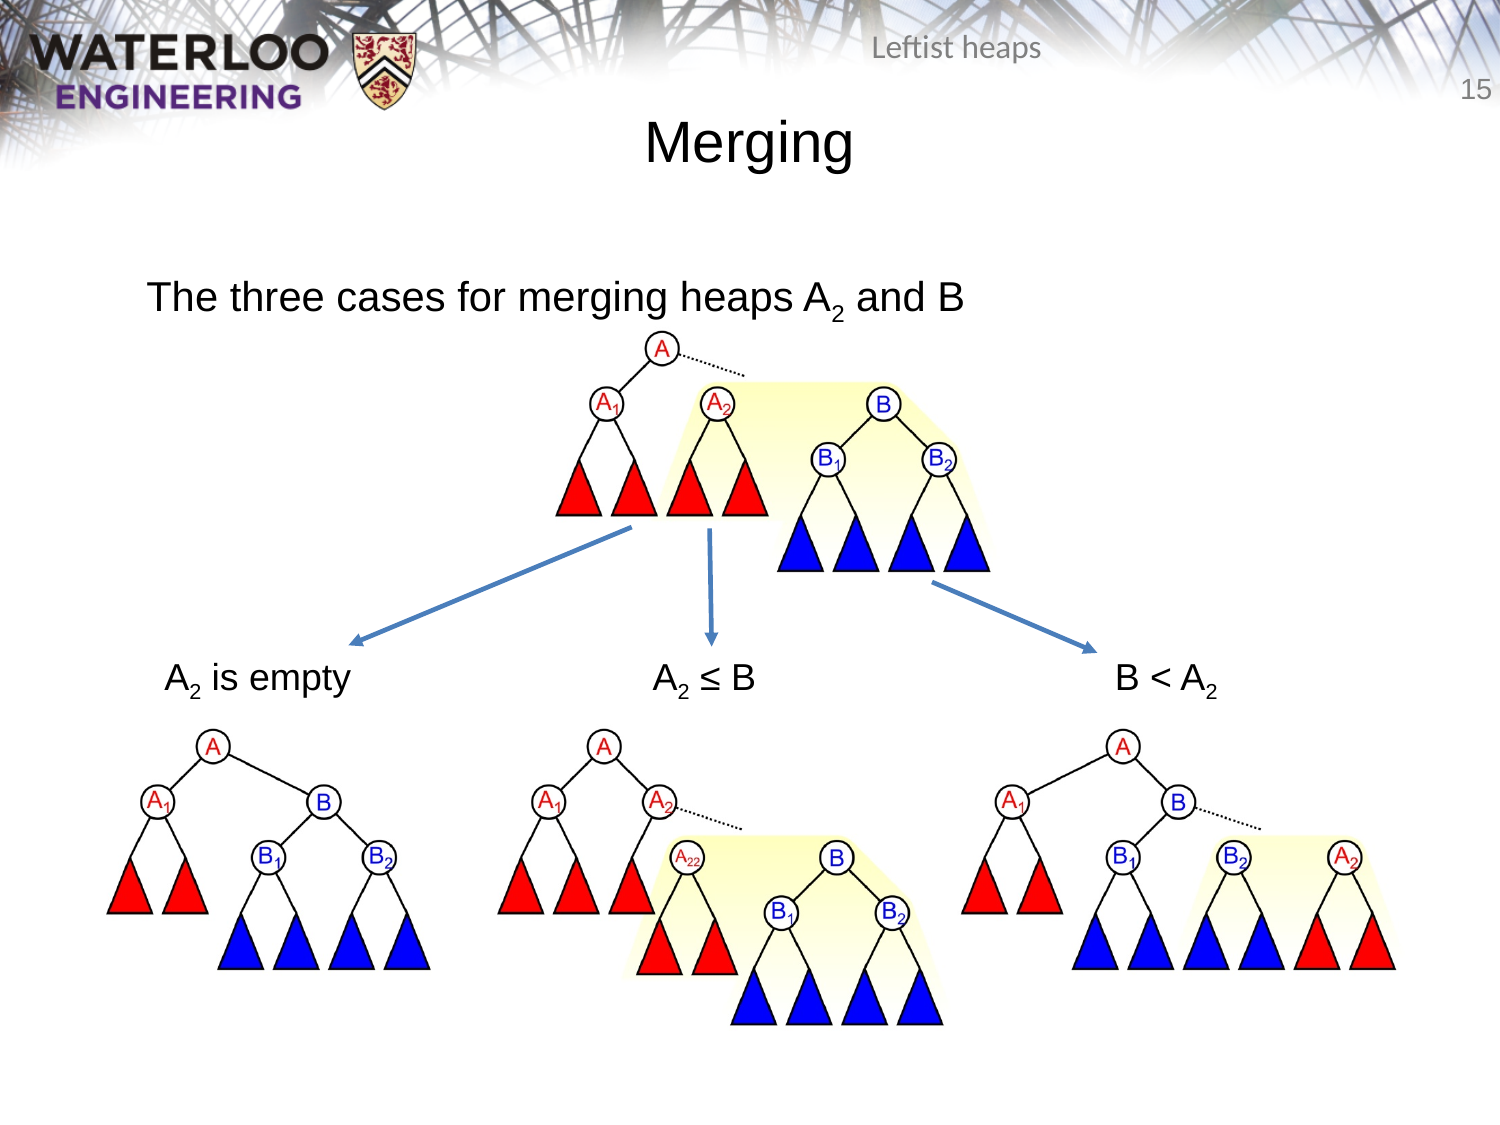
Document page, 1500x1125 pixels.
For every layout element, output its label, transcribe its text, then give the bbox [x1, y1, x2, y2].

picture [0, 0, 1500, 1125]
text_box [931, 581, 1098, 654]
text_box B < A2 [1100, 645, 1233, 712]
list The three cases for merging heaps A2 and B [74, 262, 1426, 723]
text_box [348, 526, 632, 646]
text_box A2 ≤ B [637, 646, 772, 712]
title Merging [74, 44, 1426, 233]
text_box A2 is empty [149, 645, 367, 712]
